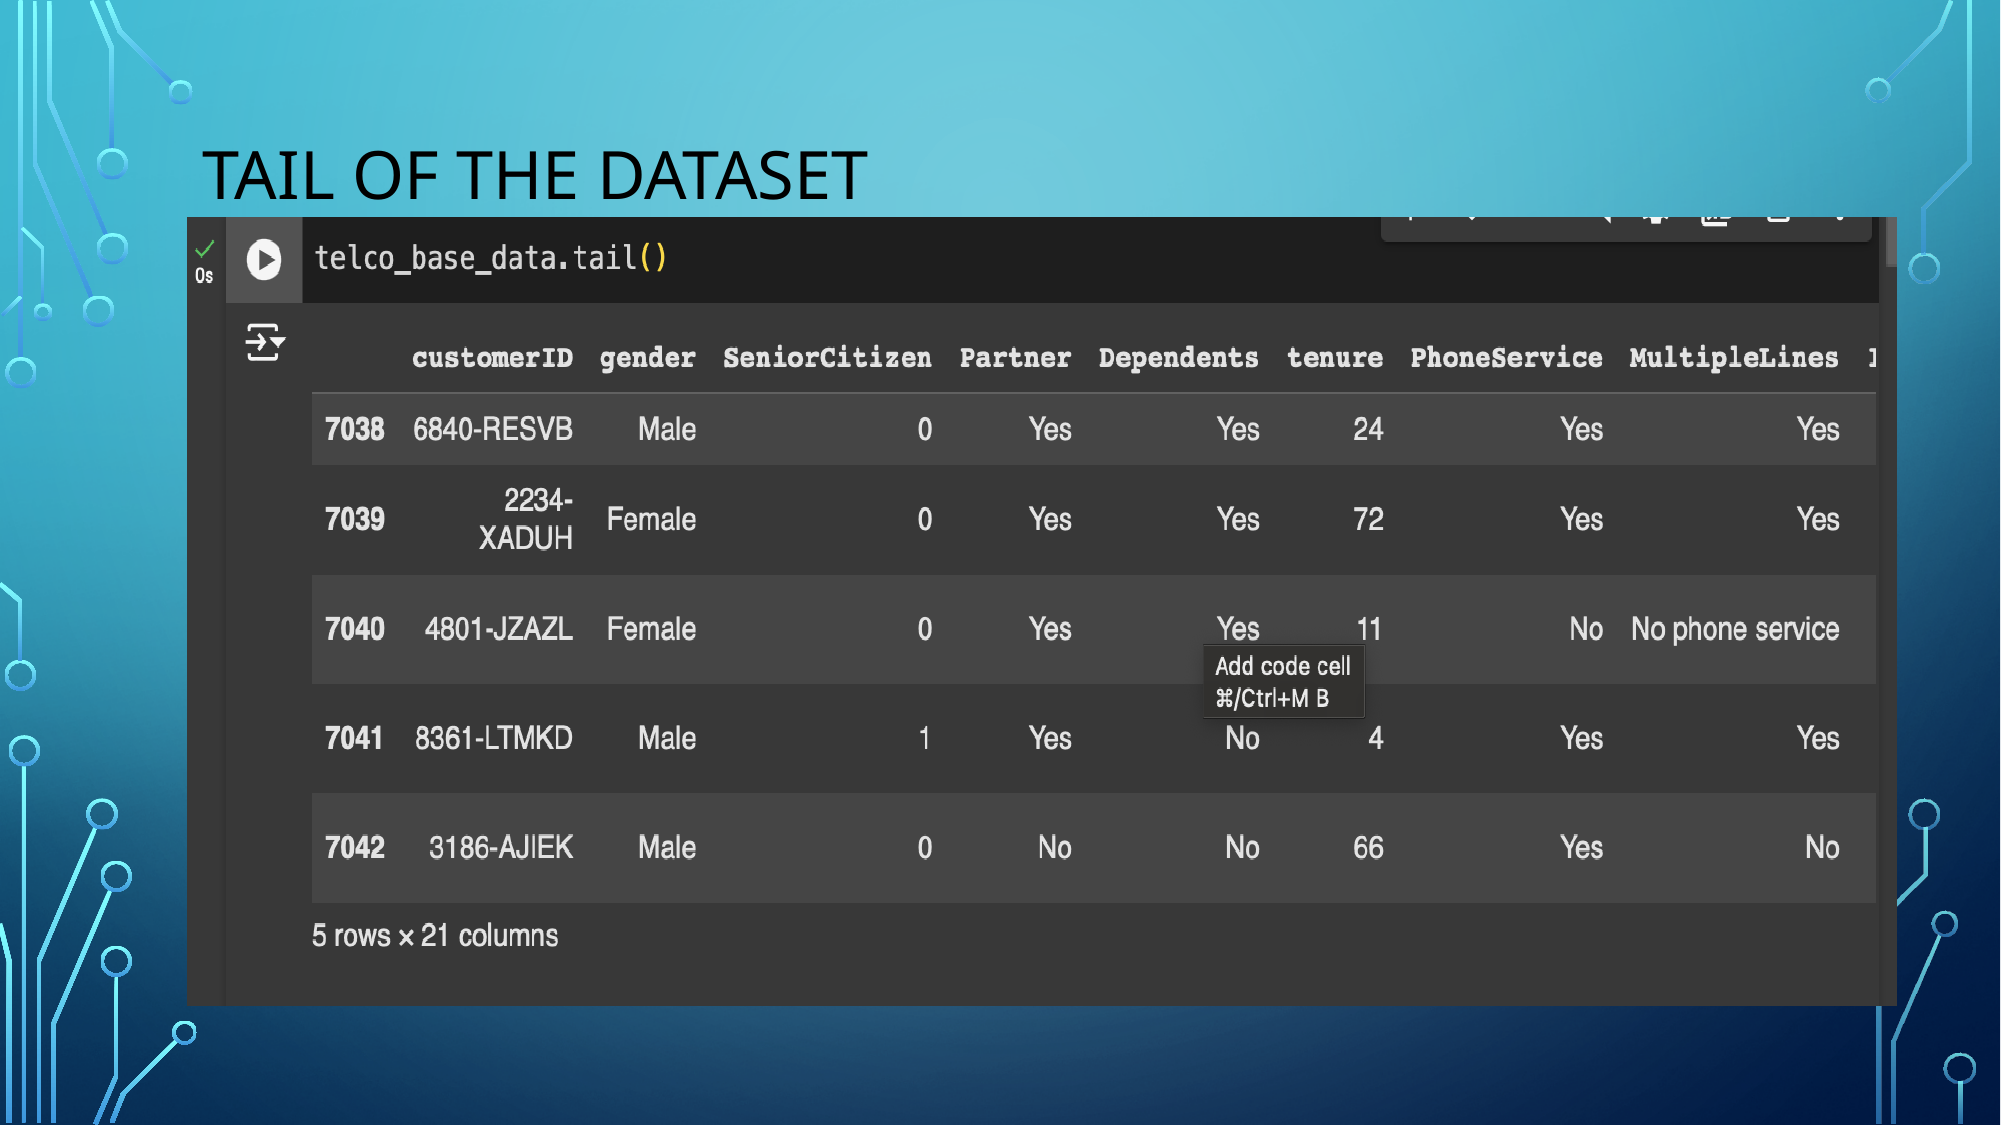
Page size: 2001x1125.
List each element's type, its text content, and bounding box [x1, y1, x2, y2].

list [186, 217, 1897, 1006]
title Tail of the dataset [187, 101, 1813, 217]
